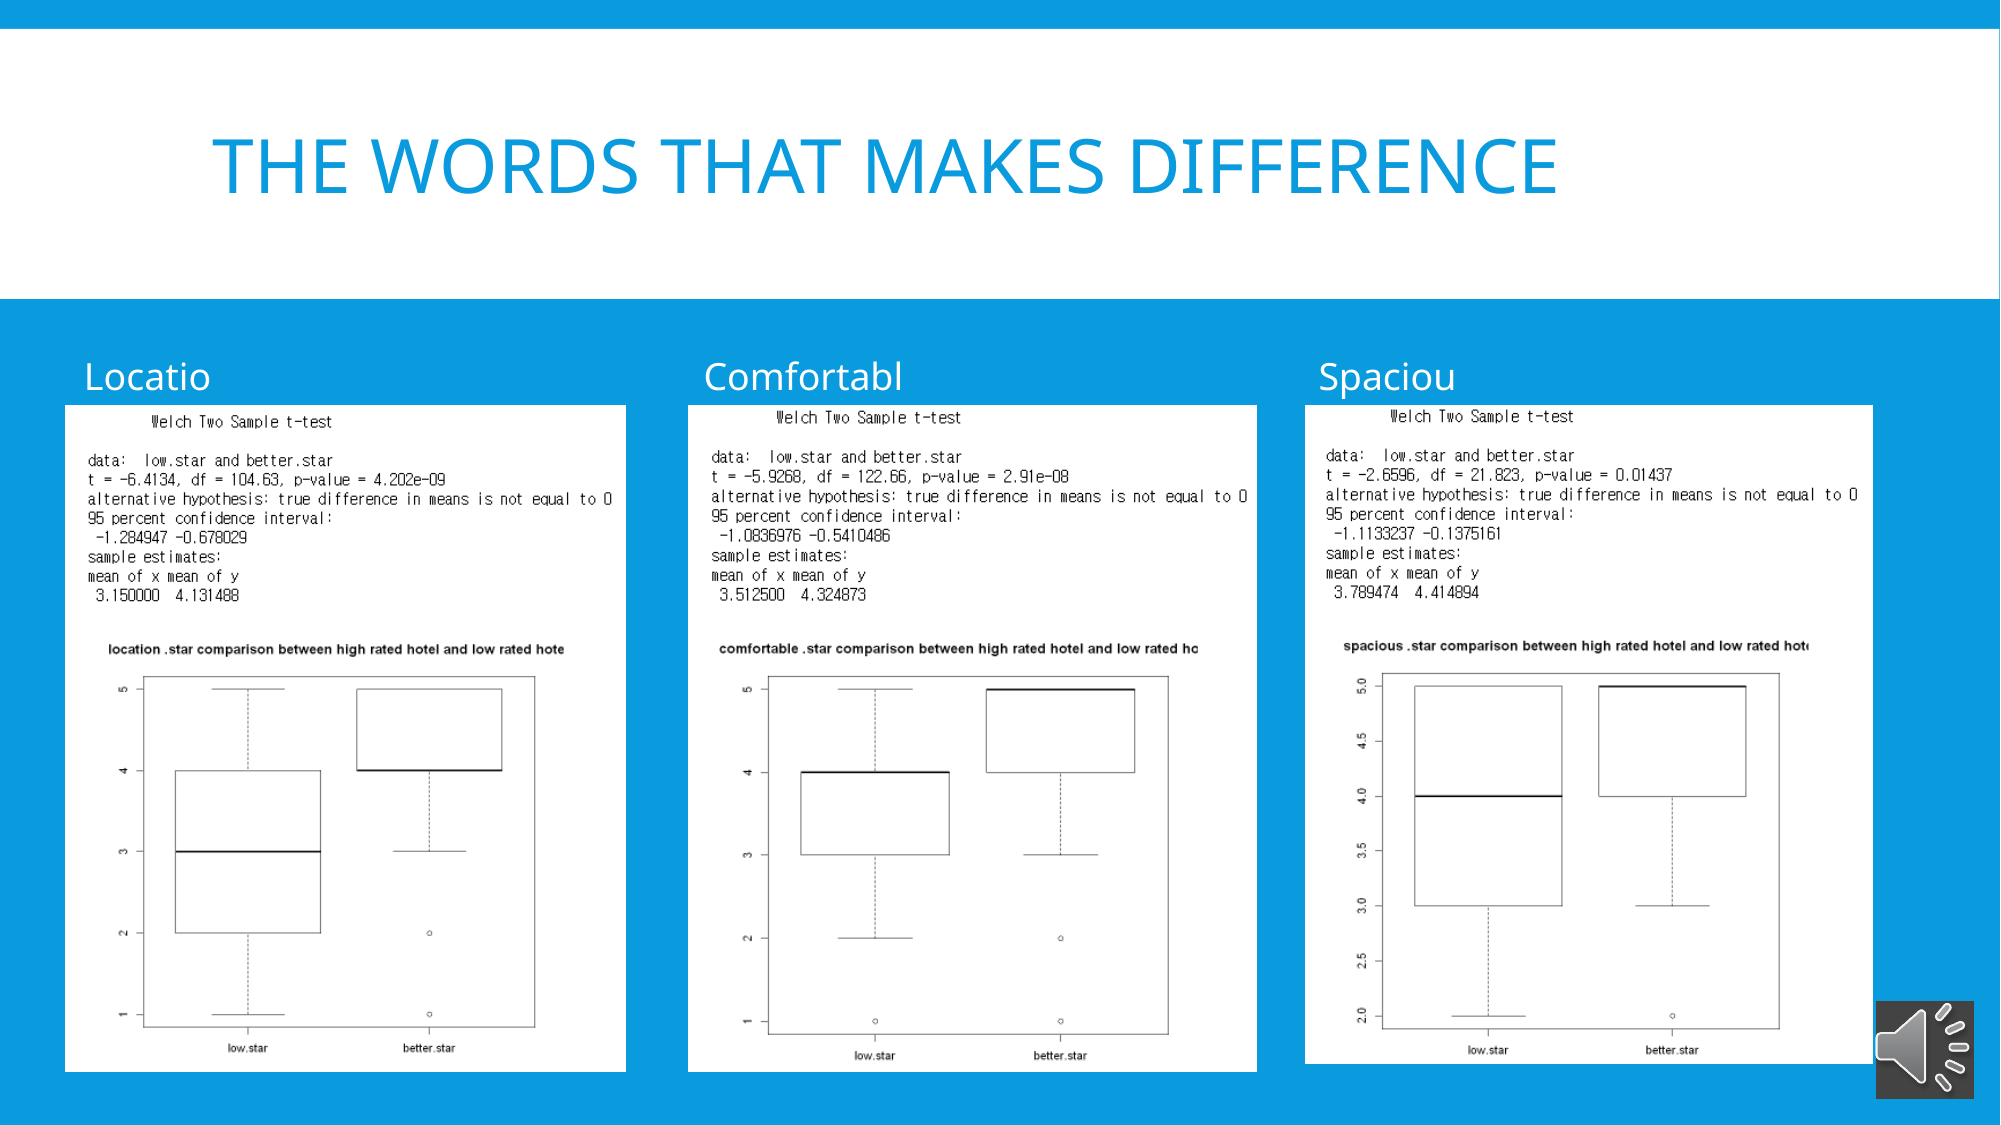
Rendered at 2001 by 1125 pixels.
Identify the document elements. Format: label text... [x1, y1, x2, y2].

picture [66, 406, 625, 1071]
text_box Location [69, 345, 246, 401]
picture [689, 406, 1256, 1071]
picture [1876, 1002, 1973, 1098]
text_box Comfortable [688, 345, 937, 402]
picture [1306, 406, 1872, 1063]
text_box Spacious [1303, 345, 1485, 403]
title The words that makes difference [197, 46, 1803, 295]
